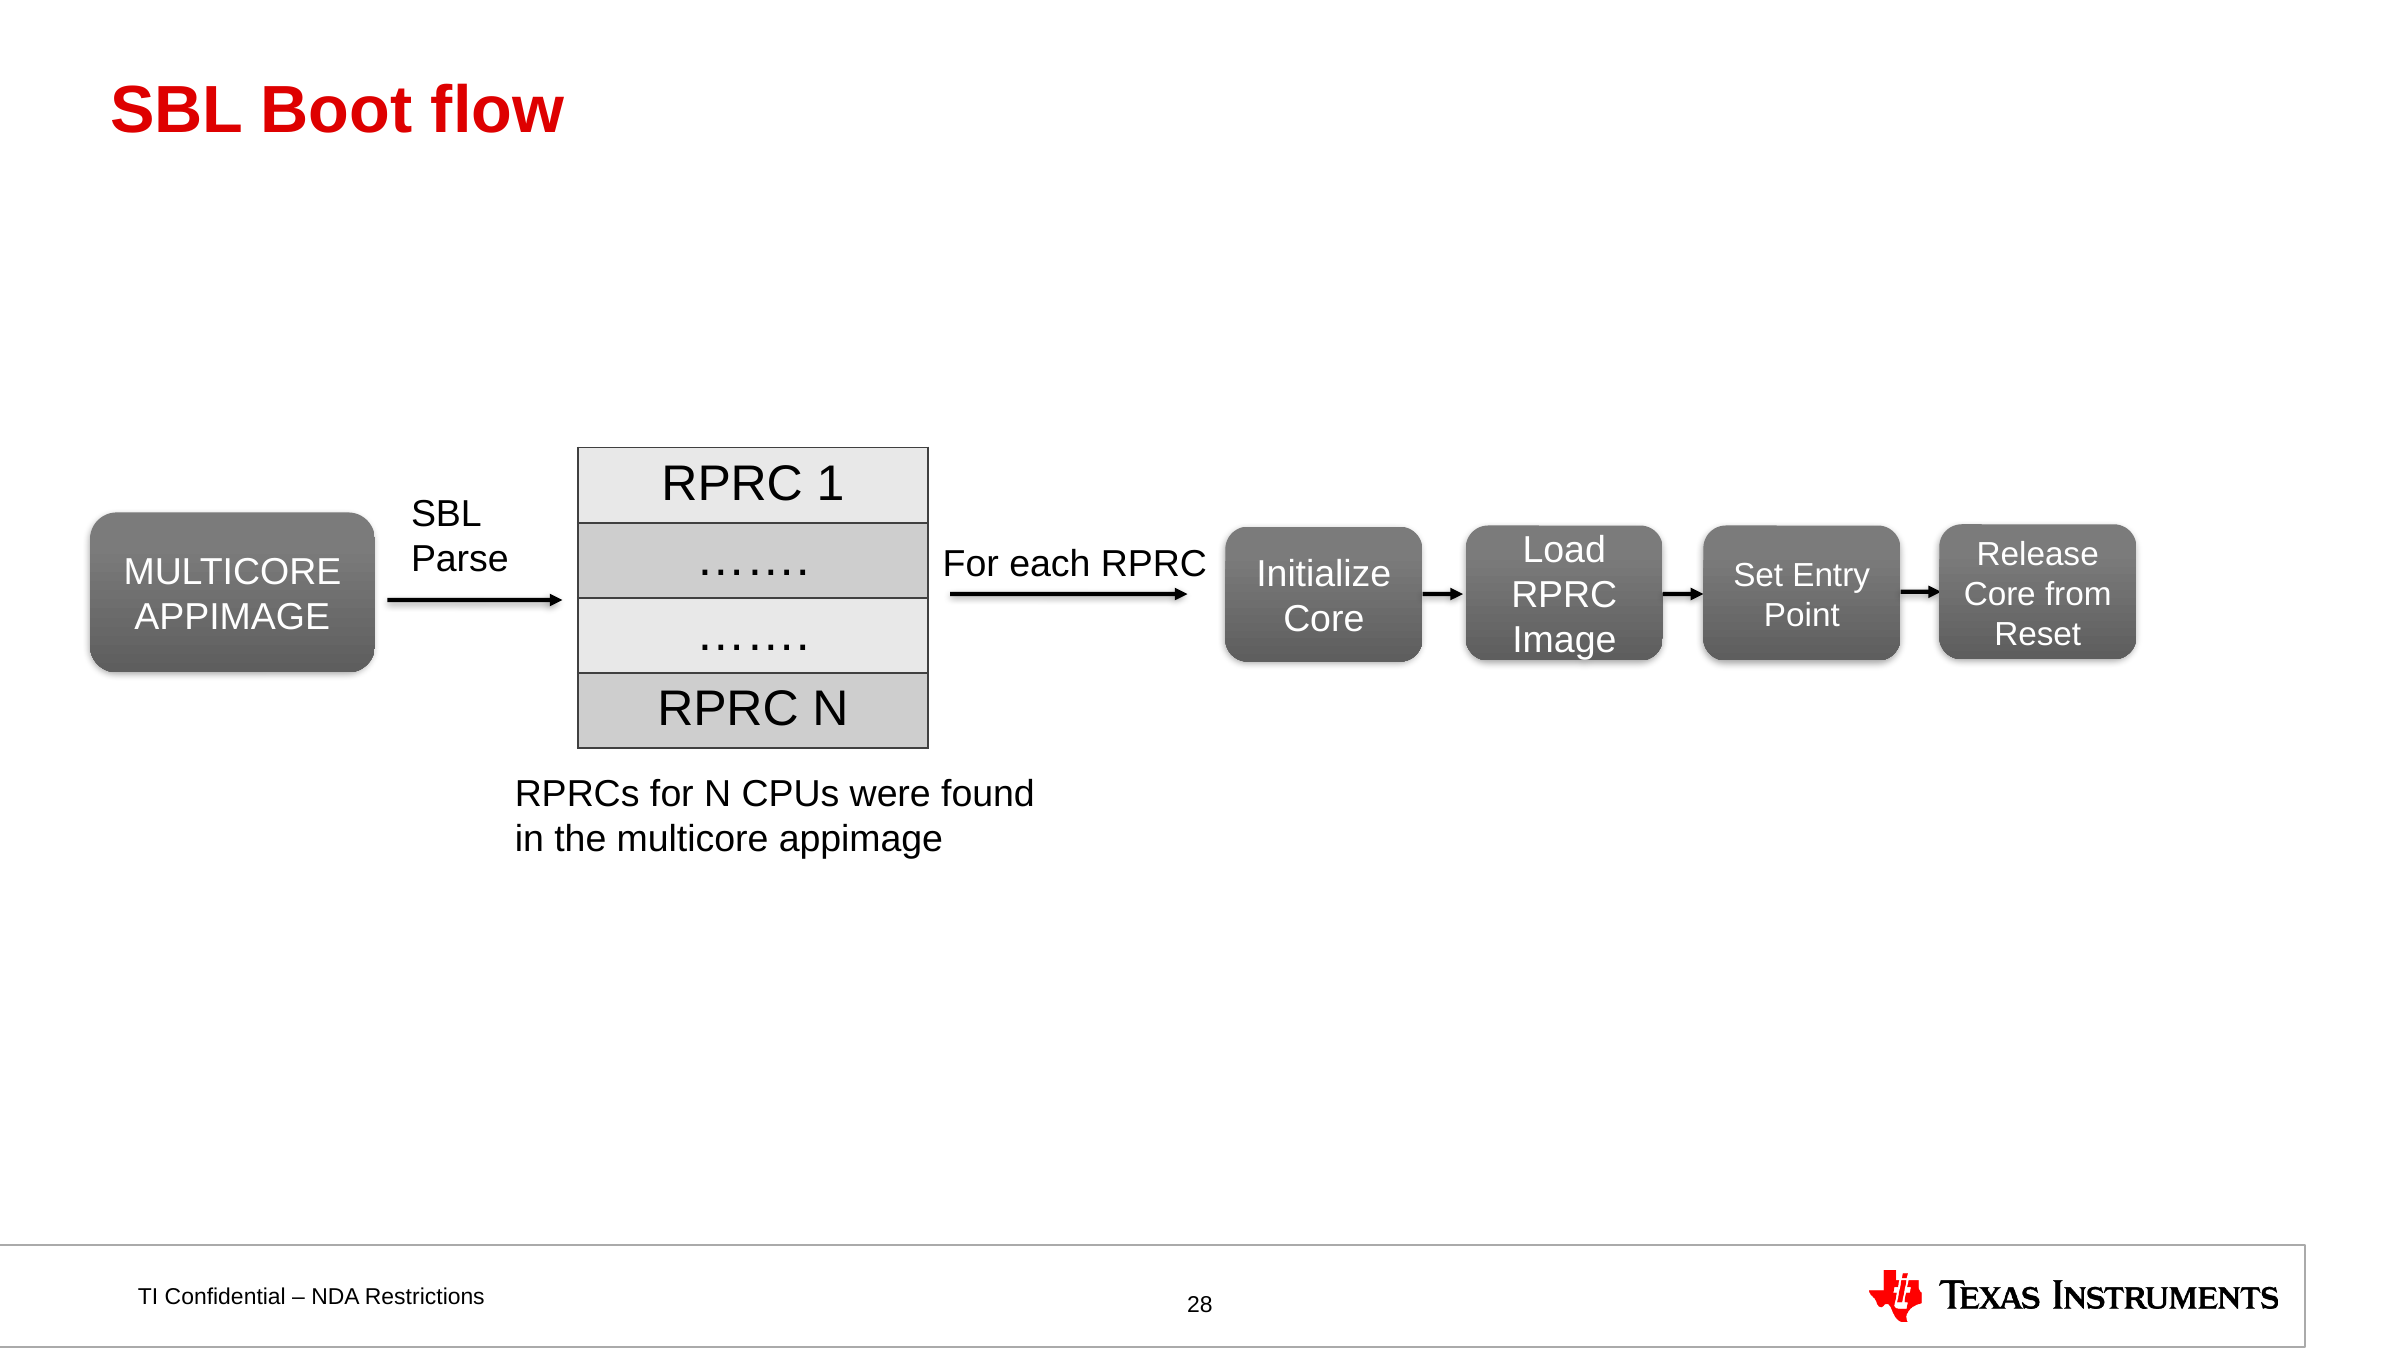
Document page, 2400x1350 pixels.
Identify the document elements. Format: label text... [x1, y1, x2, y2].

table_header RPRC 1 [579, 448, 927, 522]
text_box For each RPRC [927, 531, 1229, 591]
text_box SBL Boot flow [90, 45, 2190, 180]
text_box Initialize Core [1225, 526, 1423, 662]
text_box [1422, 587, 1463, 601]
text_box [1900, 585, 1933, 599]
text_box [1662, 587, 1697, 601]
text_box Set Entry Point [1703, 525, 1901, 661]
text_box MULTICORE APPIMAGE [90, 512, 375, 673]
text_box SBL Parse [396, 481, 572, 587]
table_cell ……. [579, 599, 927, 672]
text_box Load RPRC Image [1465, 525, 1663, 661]
text_box [950, 591, 1188, 601]
text_box RPRCs for N CPUs were found in the multicore appimage [499, 761, 1060, 867]
text_box 28 [919, 1279, 1480, 1320]
picture [1869, 1270, 2278, 1322]
table_cell RPRC N [579, 674, 927, 747]
table_cell ……. [579, 524, 927, 597]
text_box [387, 593, 563, 607]
text_box Release Core from Reset [1939, 524, 2137, 660]
